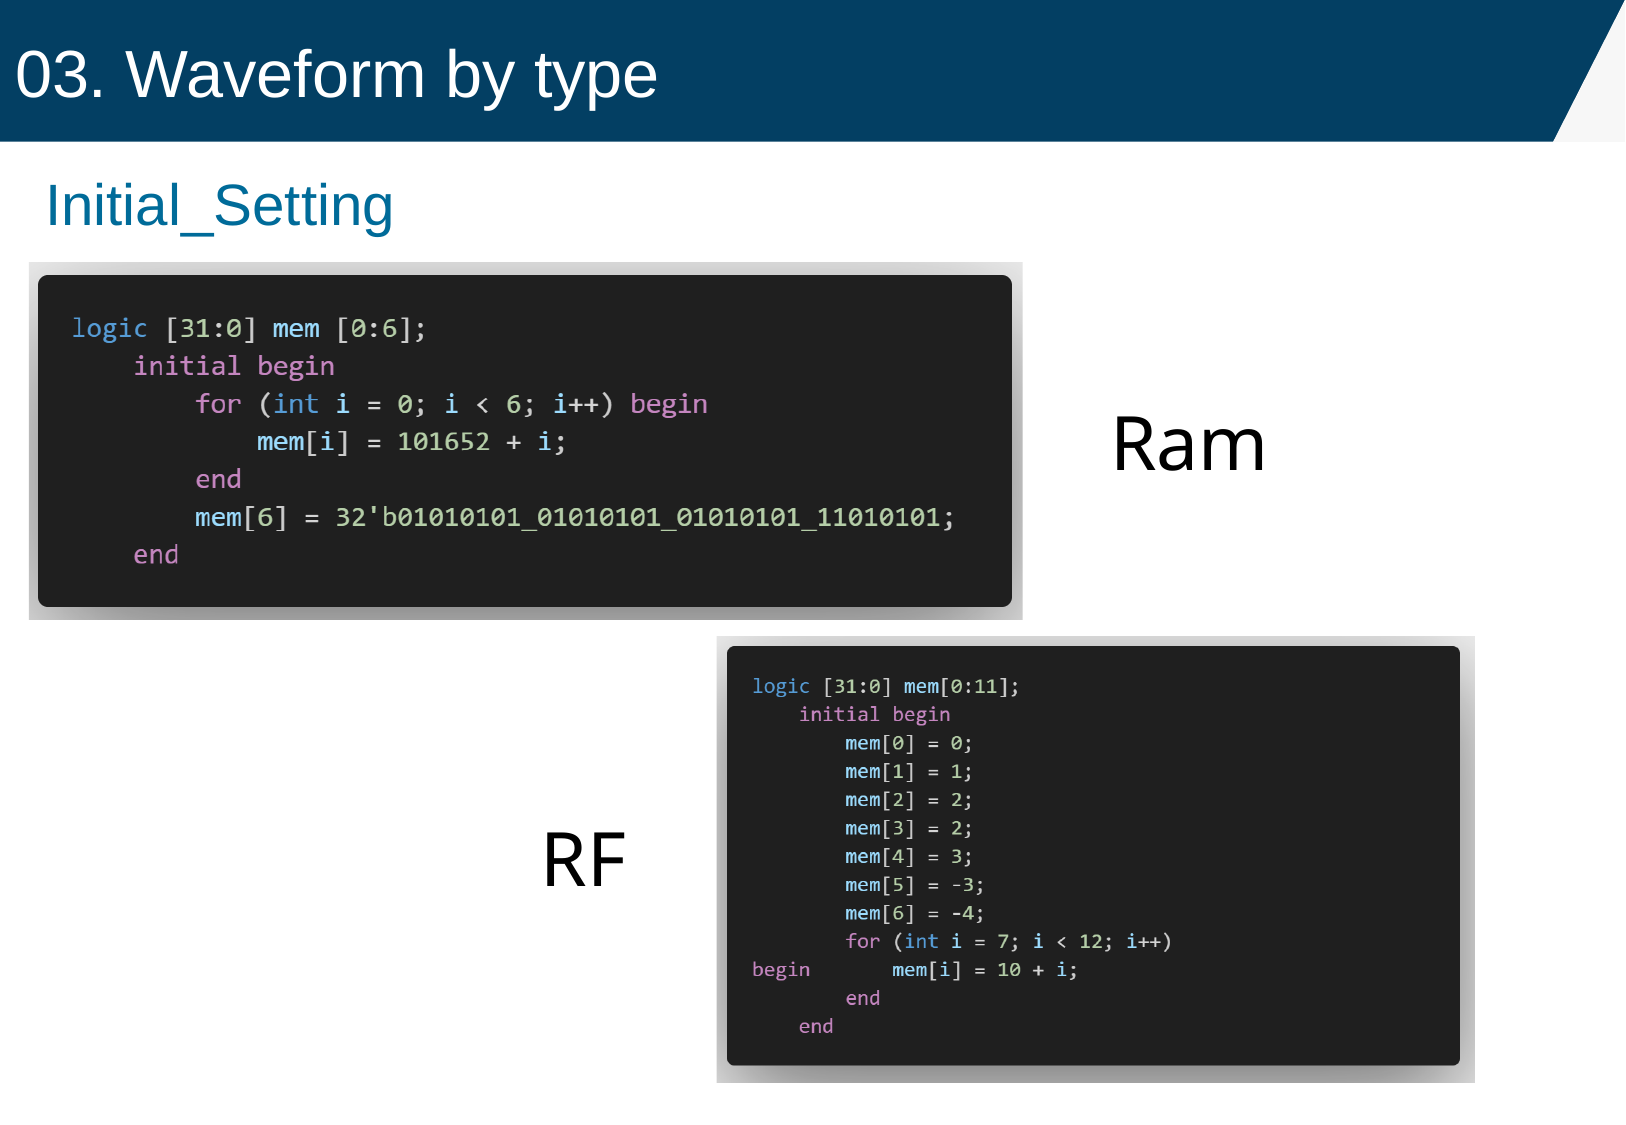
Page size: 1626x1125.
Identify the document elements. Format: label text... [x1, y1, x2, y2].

text_box Initial_Setting [29, 159, 432, 245]
text_box Ram [1095, 387, 1284, 493]
picture [716, 636, 1476, 1083]
text_box RF [525, 804, 642, 910]
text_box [0, 0, 1625, 142]
picture [28, 262, 1023, 620]
